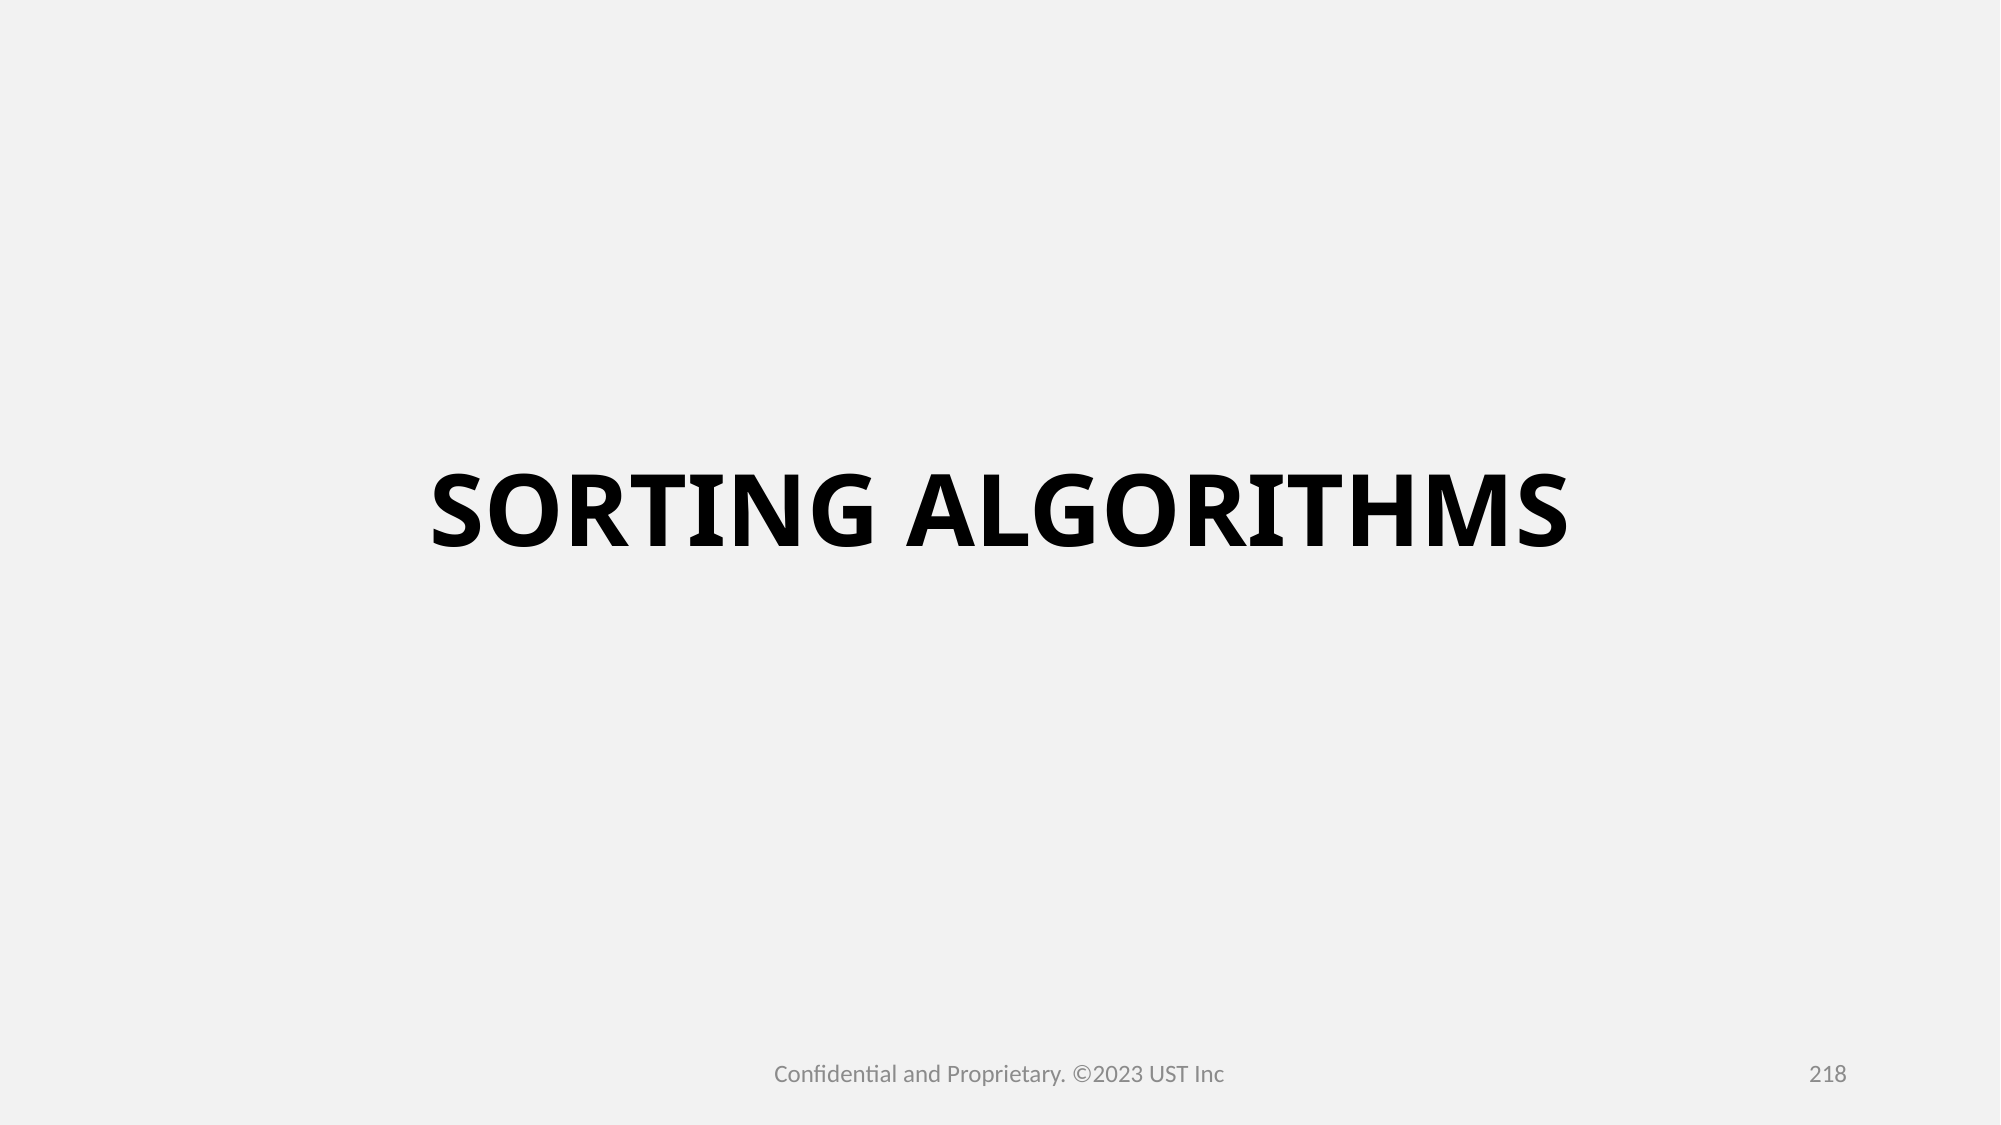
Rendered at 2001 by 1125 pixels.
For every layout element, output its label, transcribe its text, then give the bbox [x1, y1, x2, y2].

slide_number 218 [1412, 1042, 1863, 1103]
title SORTING ALGORITHMS [249, 184, 1750, 576]
footer Confidential and Proprietary. ©2023 UST Inc [662, 1042, 1338, 1103]
